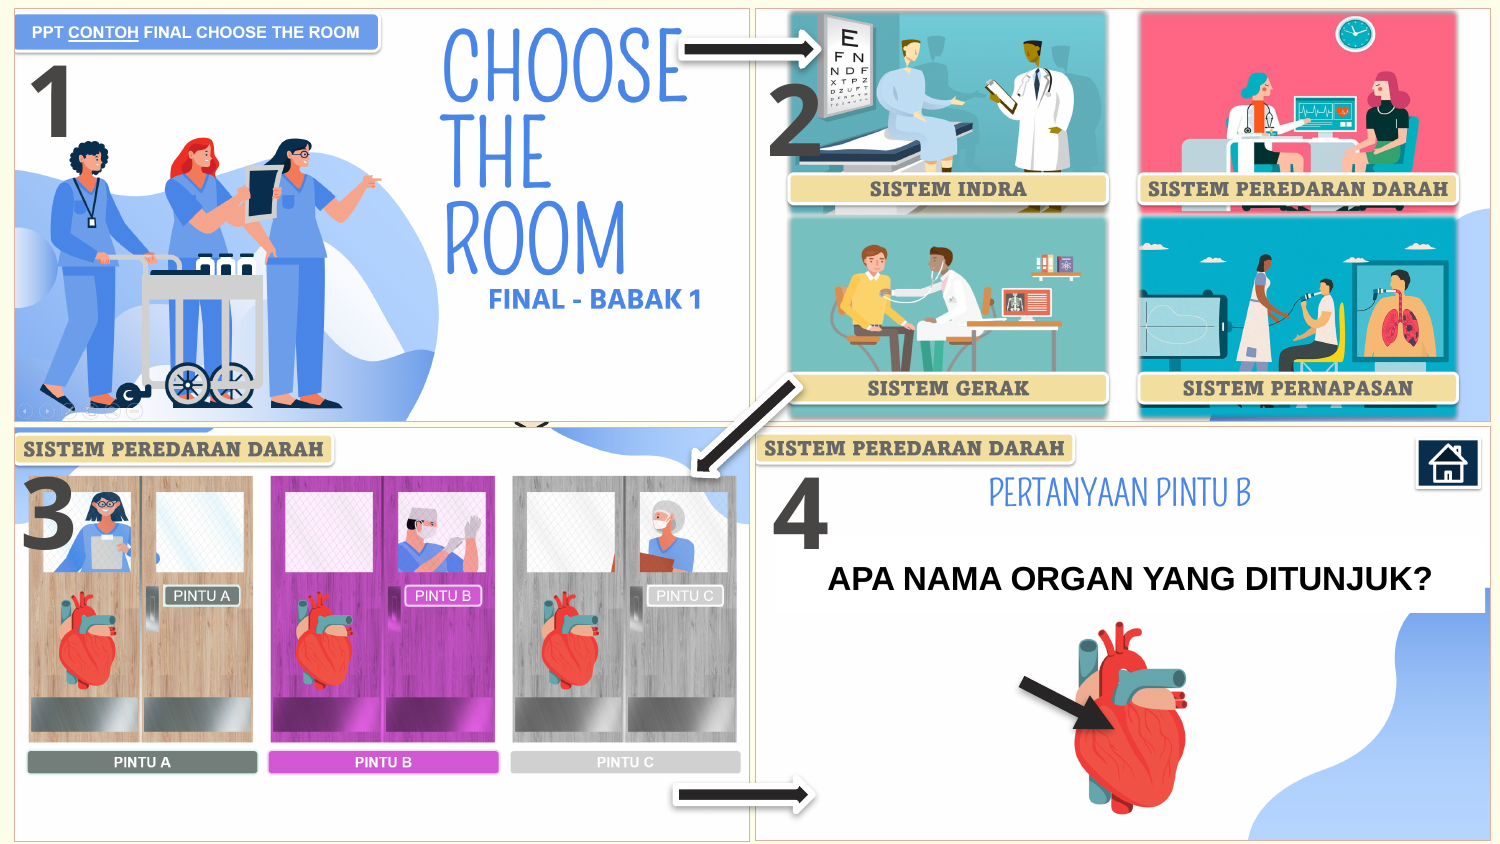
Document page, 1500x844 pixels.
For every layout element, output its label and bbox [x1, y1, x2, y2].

text_box [3, 8, 1492, 842]
